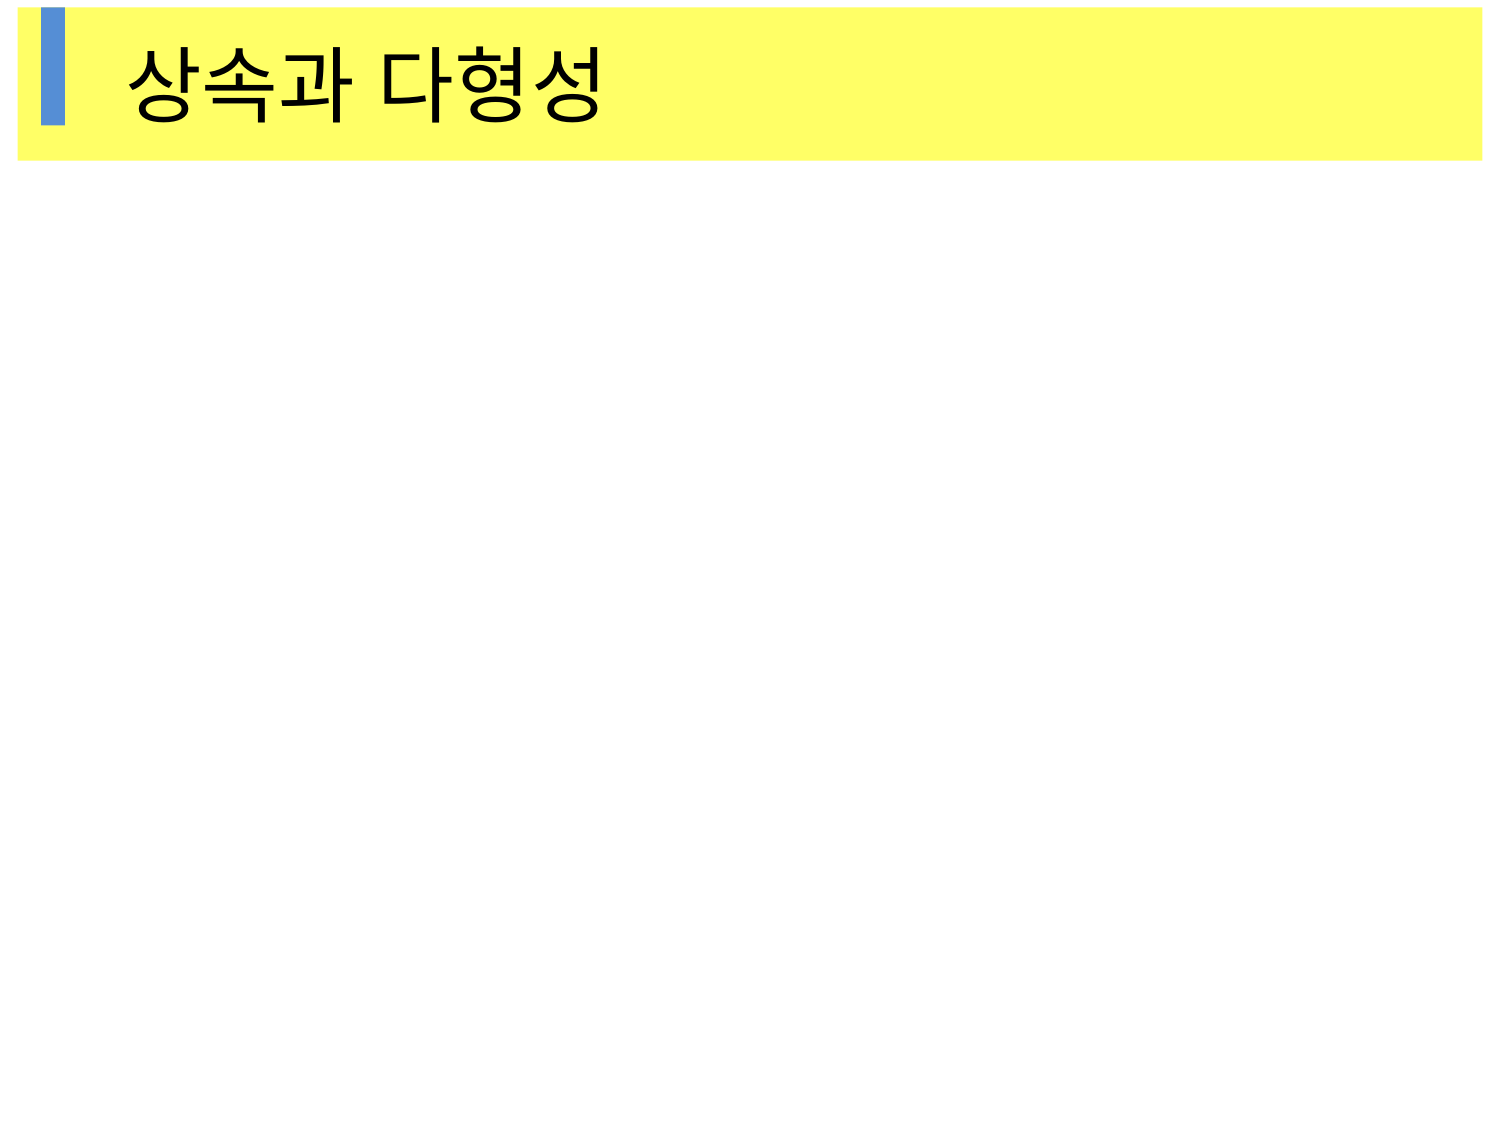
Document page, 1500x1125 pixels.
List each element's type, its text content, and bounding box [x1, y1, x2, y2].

title 상속과 다형성 [110, 19, 1270, 147]
